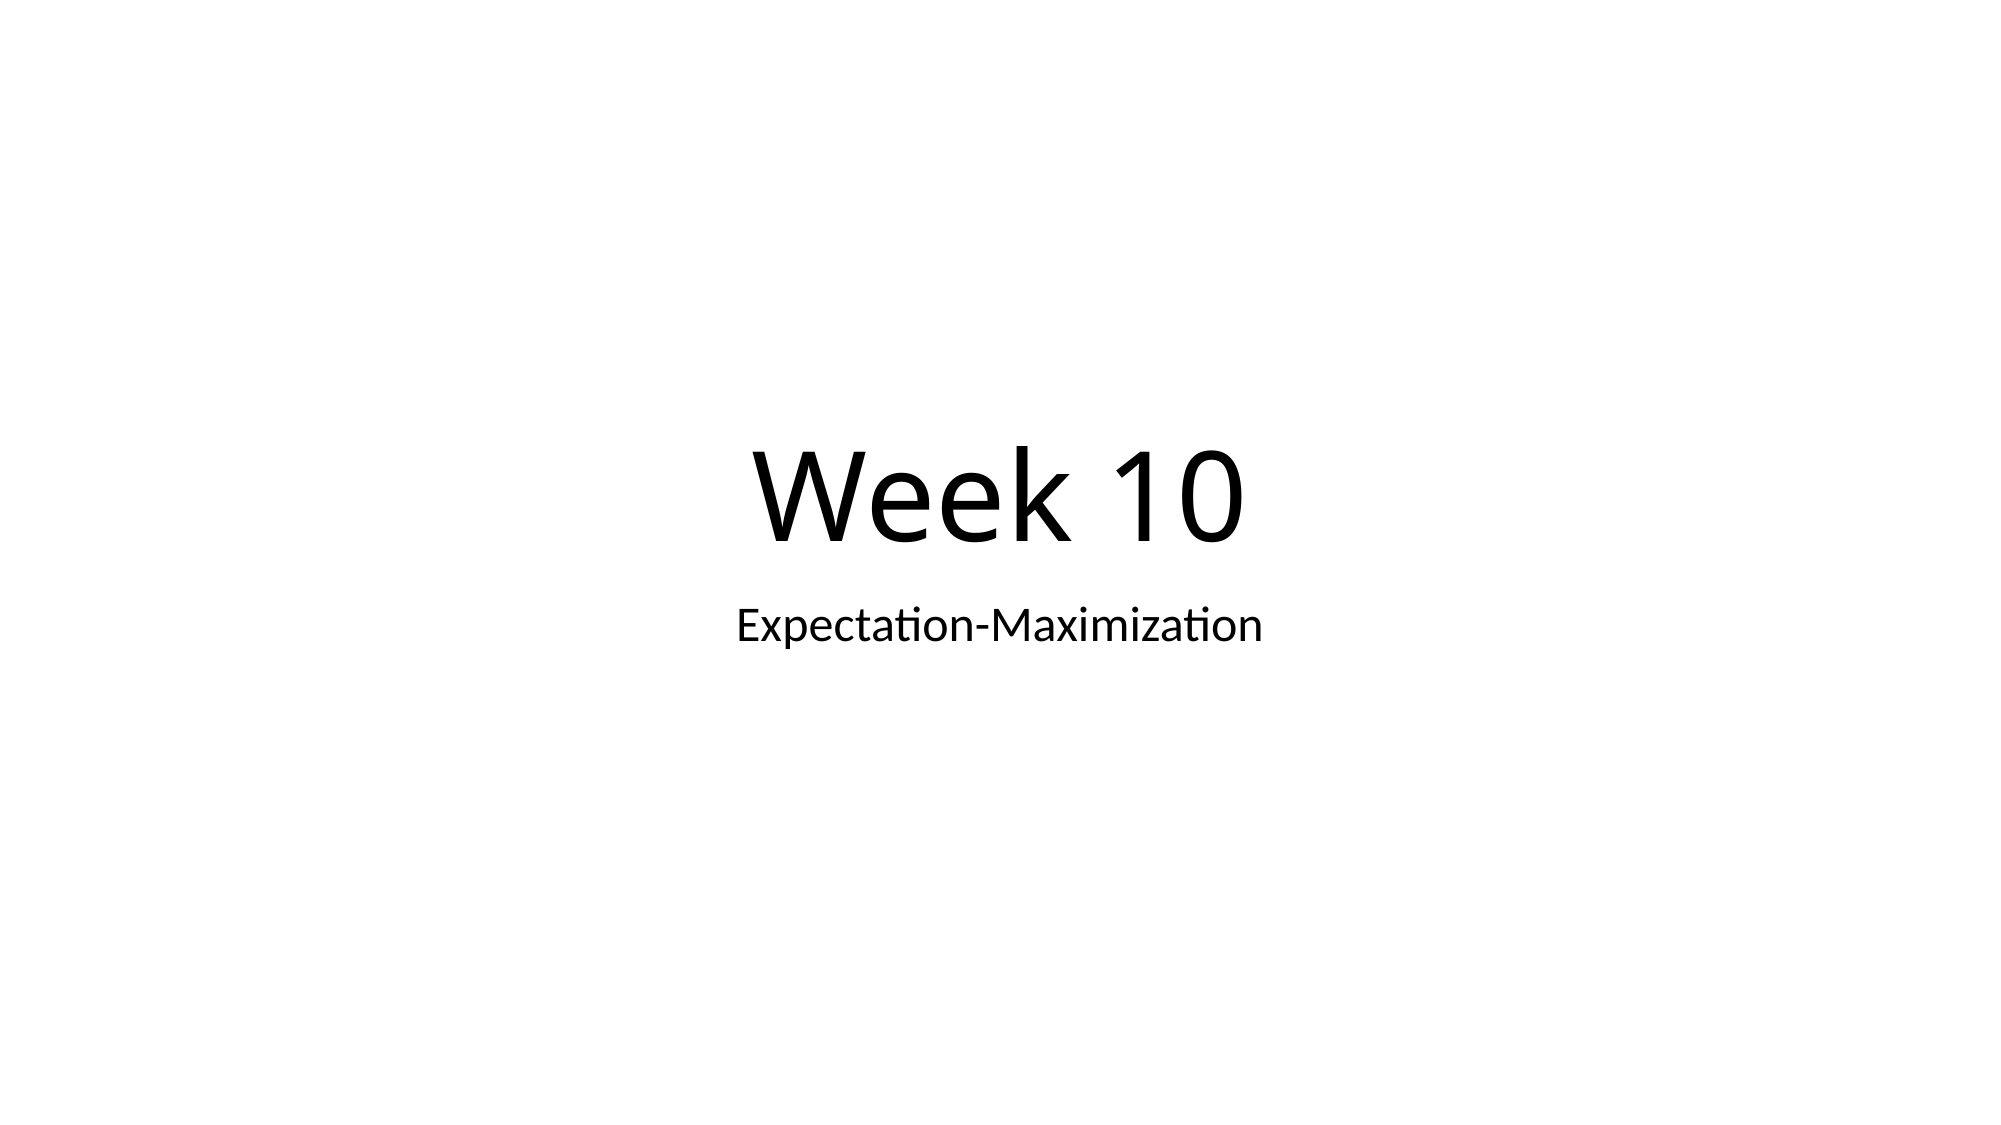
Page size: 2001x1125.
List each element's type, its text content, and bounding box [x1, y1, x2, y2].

title Week 10 [249, 184, 1750, 576]
subtitle Expectation-Maximization [249, 590, 1750, 863]
